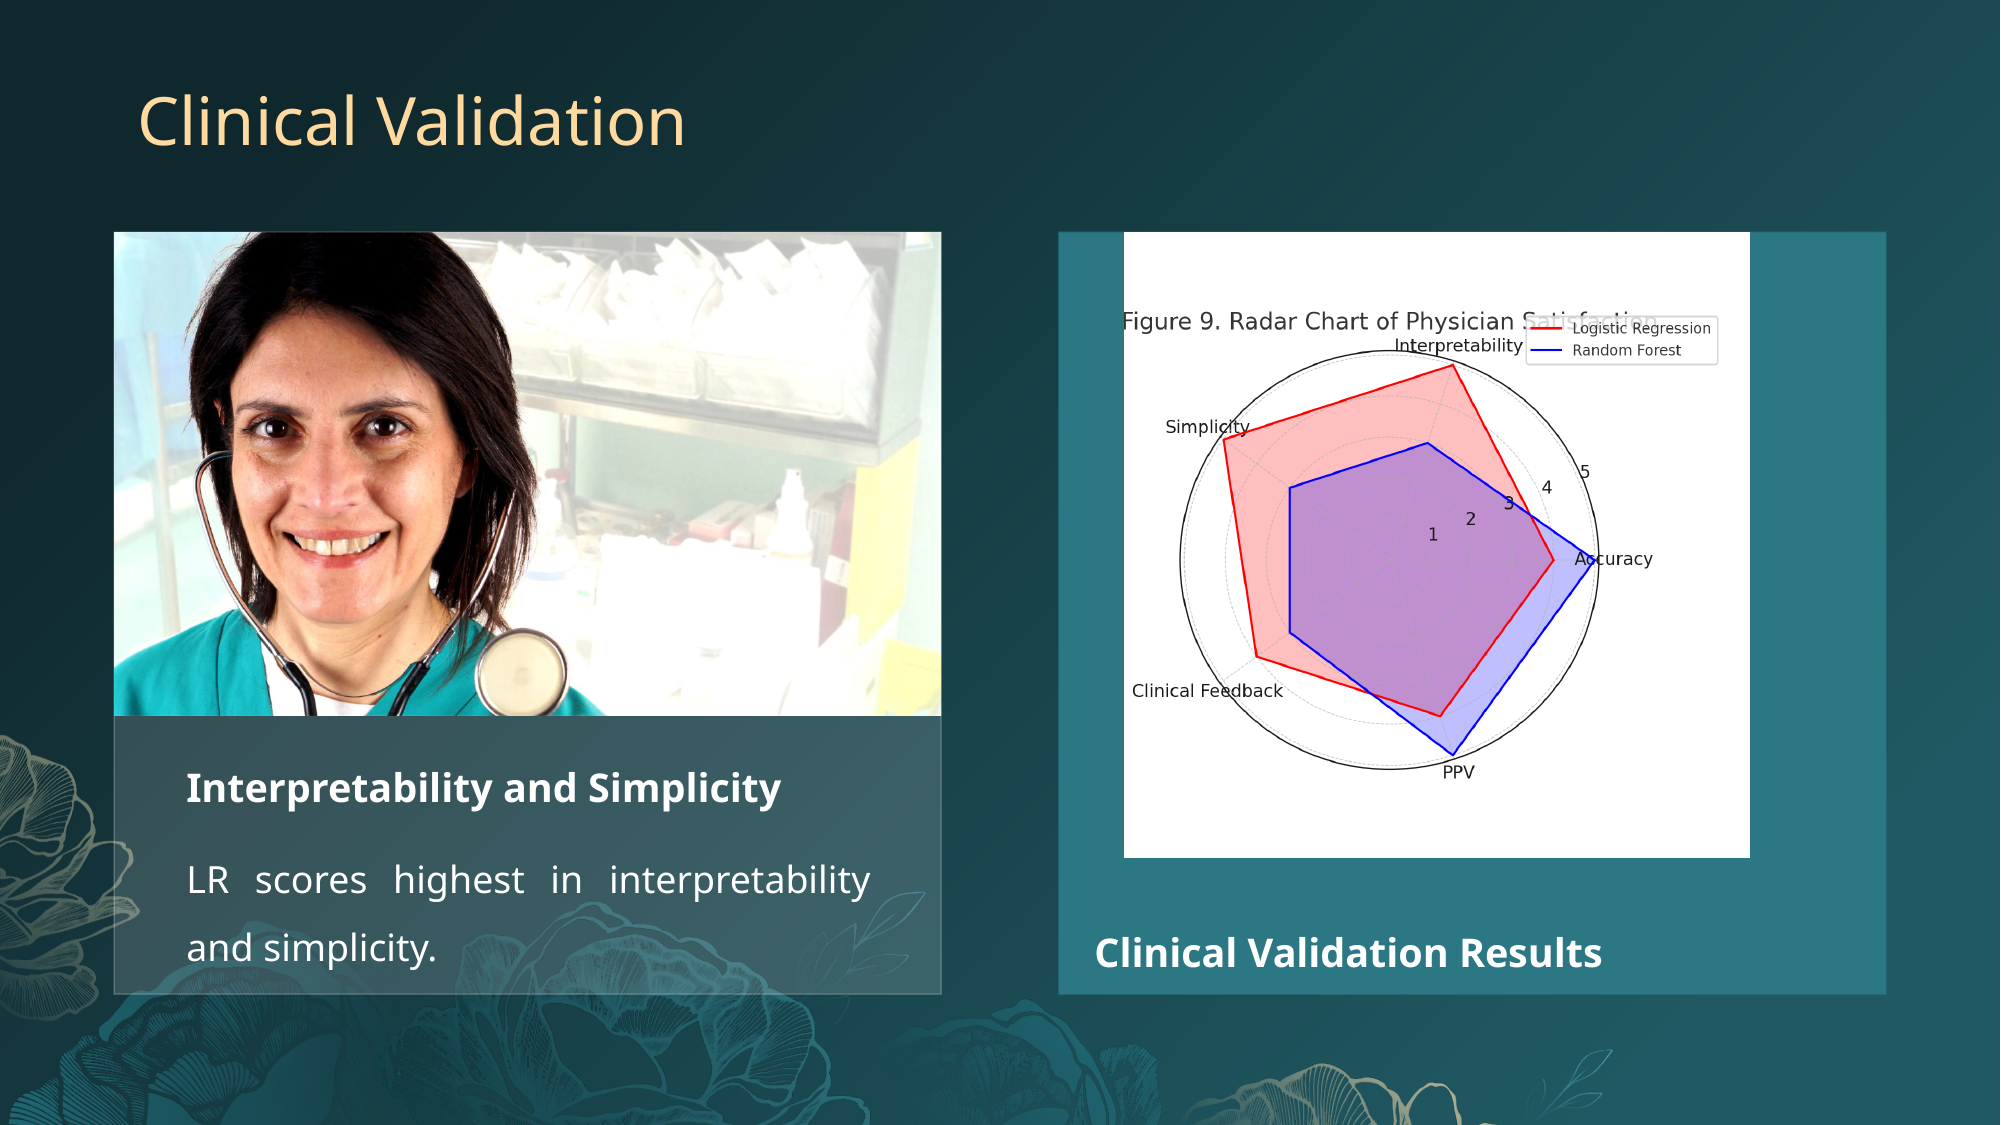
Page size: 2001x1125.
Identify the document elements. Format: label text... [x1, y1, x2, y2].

text_box [113, 716, 942, 995]
text_box [1058, 231, 1887, 995]
picture [0, 0, 2000, 1125]
text_box LR scores highest in interpretability and simplicity. [186, 833, 872, 984]
text_box Interpretability and Simplicity [186, 744, 871, 830]
title Clinical Validation [137, 48, 1863, 190]
text_box Clinical Validation Results [1094, 908, 1779, 995]
